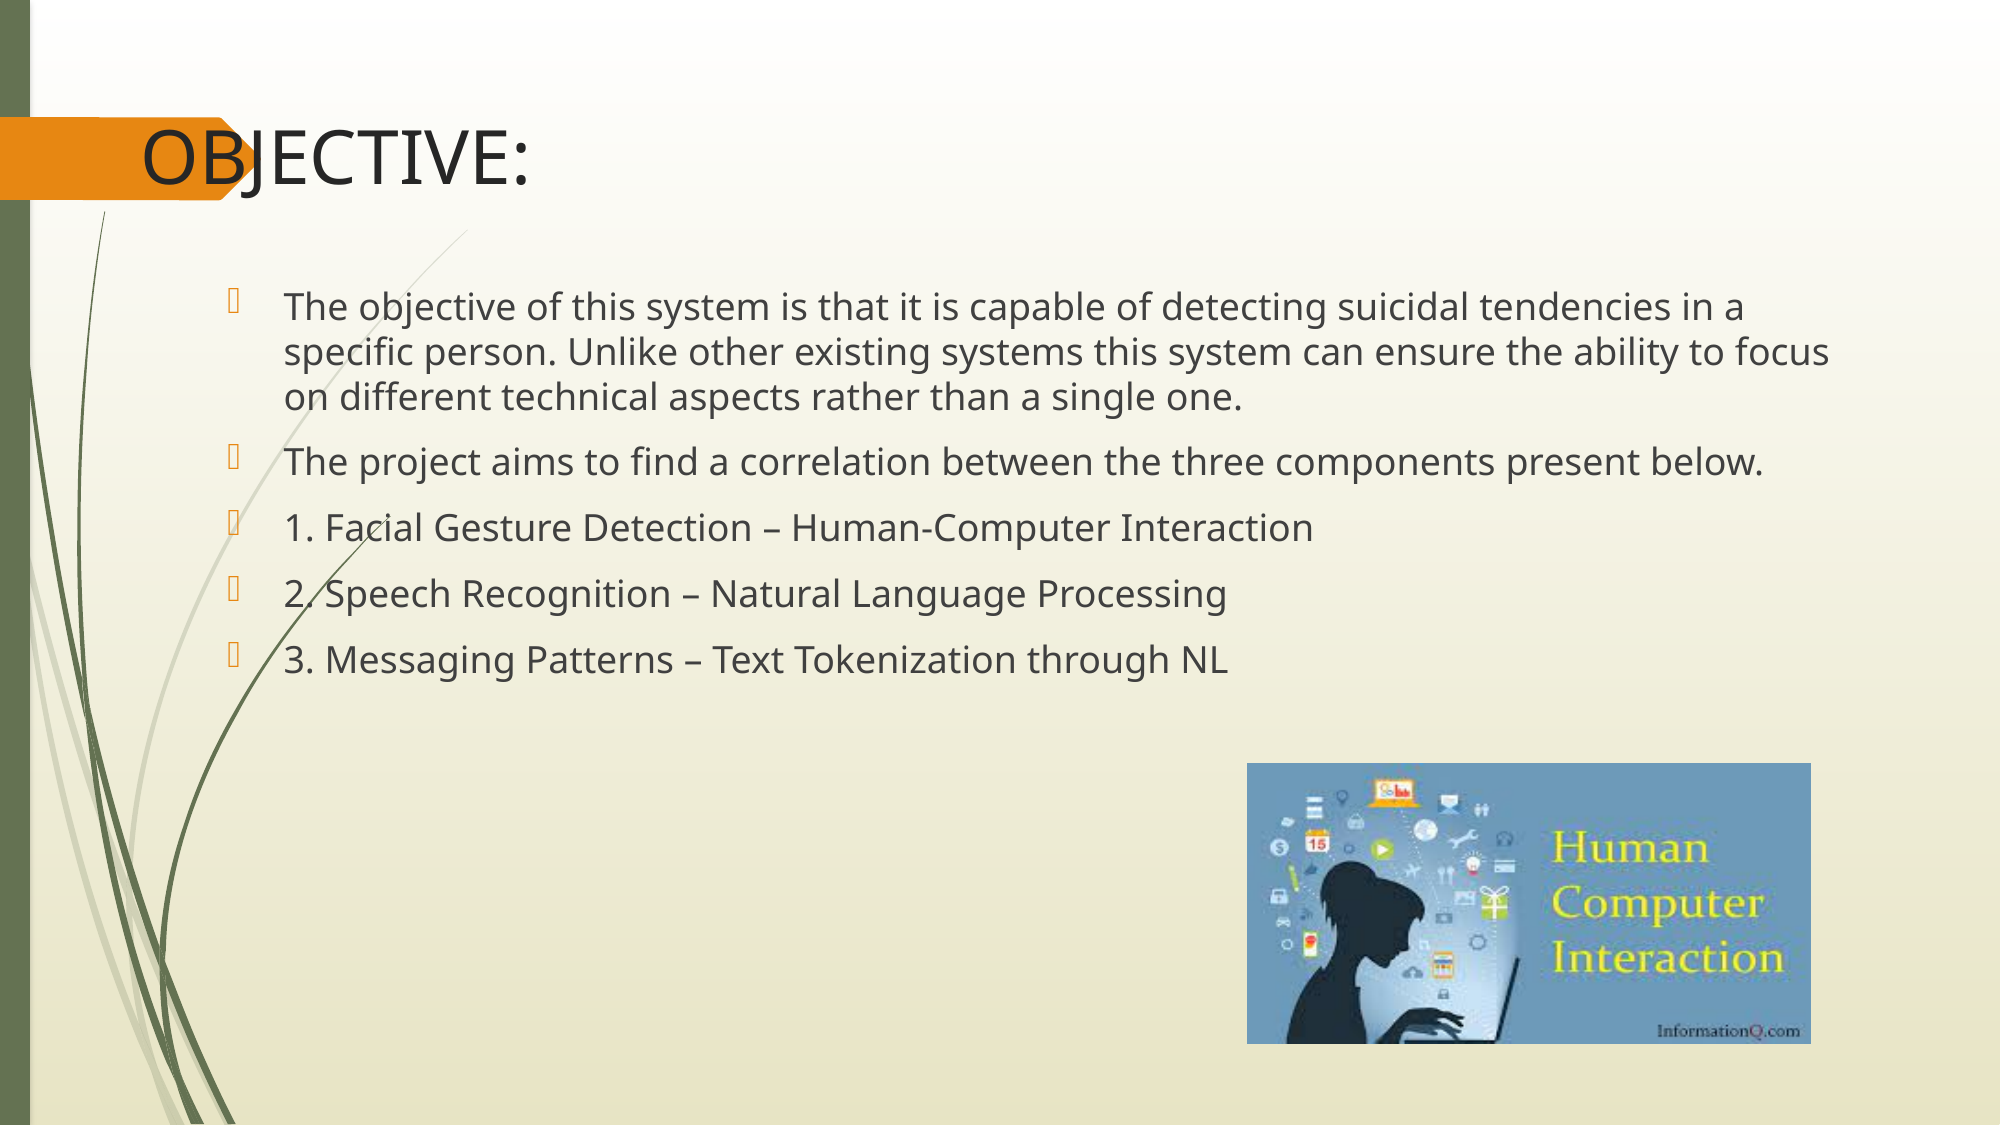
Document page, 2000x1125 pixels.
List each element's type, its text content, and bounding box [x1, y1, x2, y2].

picture [1247, 762, 1811, 1044]
title OBJECTIVE: [125, 101, 1588, 312]
list The objective of this system is that it is capable of detecting suicidal tendencies in a specific person. Unlike other existing systems this system can ensure the ability to focus on different technical aspects rather than a single one. The project aims to find a correlation between the three components present below. 1. Facial Gesture Detection – Human-Computer Interaction 2. Speech Recognition – Natural Language Processing 3. Messaging Patterns – Text Tokenization through NL [212, 275, 1863, 976]
